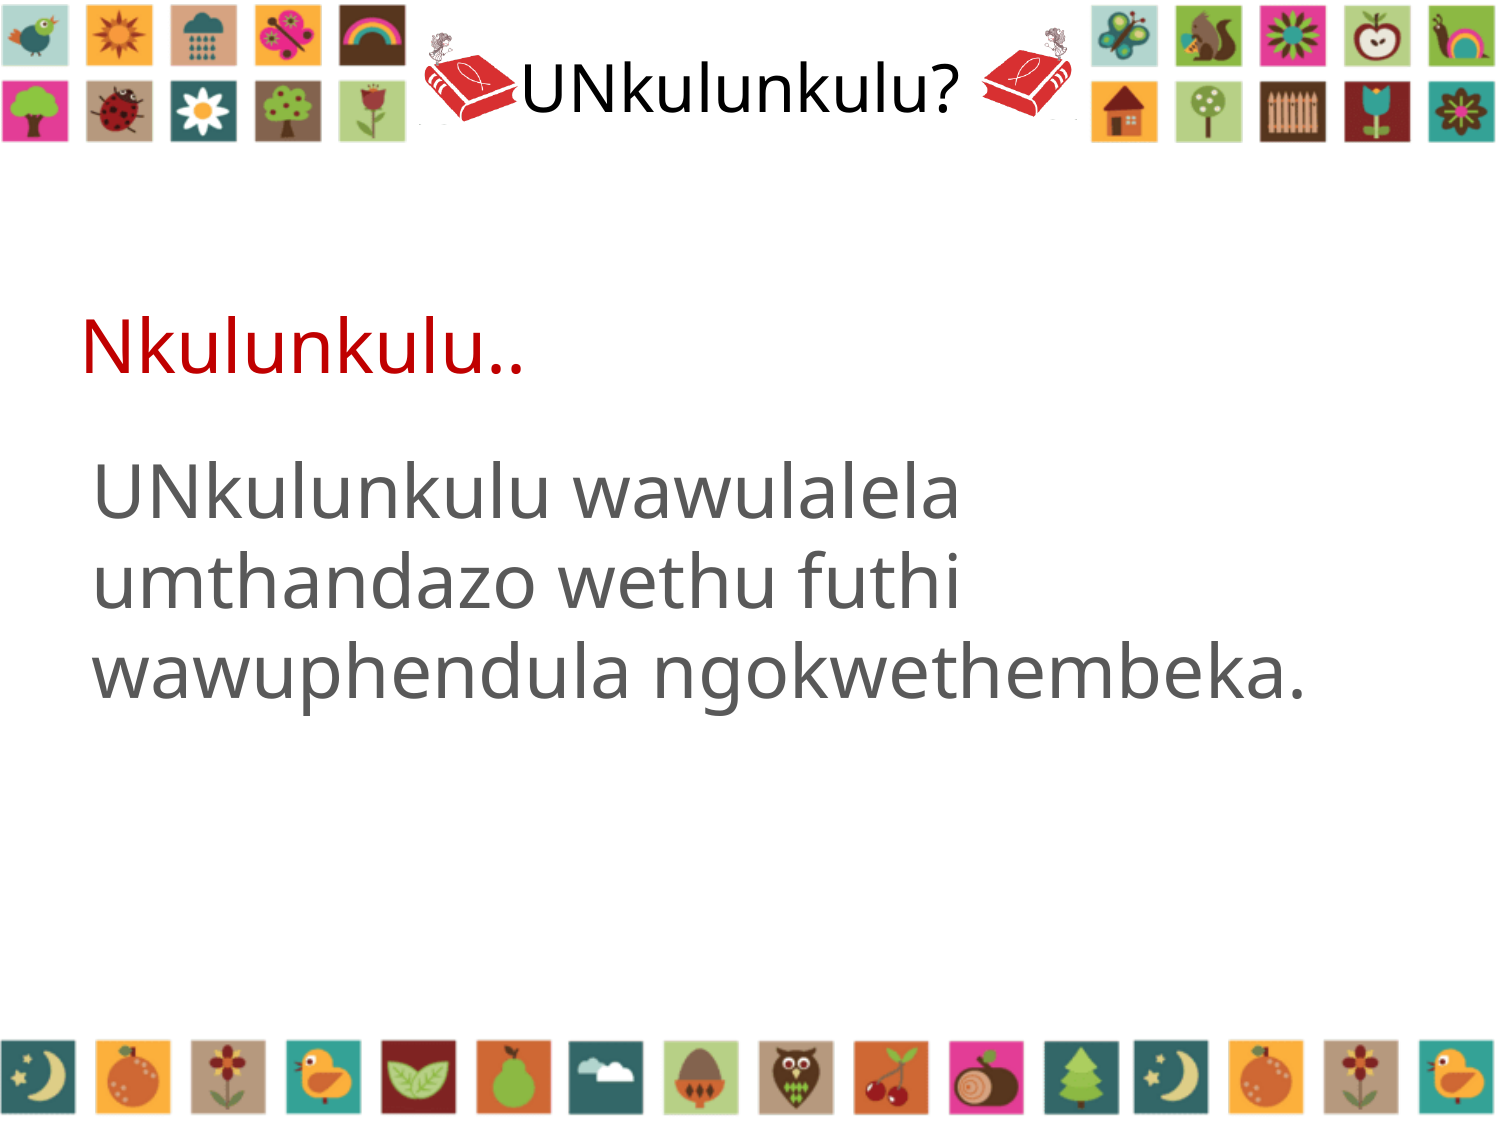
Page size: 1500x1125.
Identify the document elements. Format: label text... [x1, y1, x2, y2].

picture [950, 3, 1500, 150]
text_box UNkulunkulu wawulalela umthandazo wethu futhi wawuphendula ngokwethembeka. [76, 436, 1424, 722]
text_box Nkulunkulu.. [64, 290, 1412, 396]
picture [0, 3, 550, 150]
text_box UNkulunkulu? [544, 38, 1078, 134]
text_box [0, 1028, 1500, 1118]
